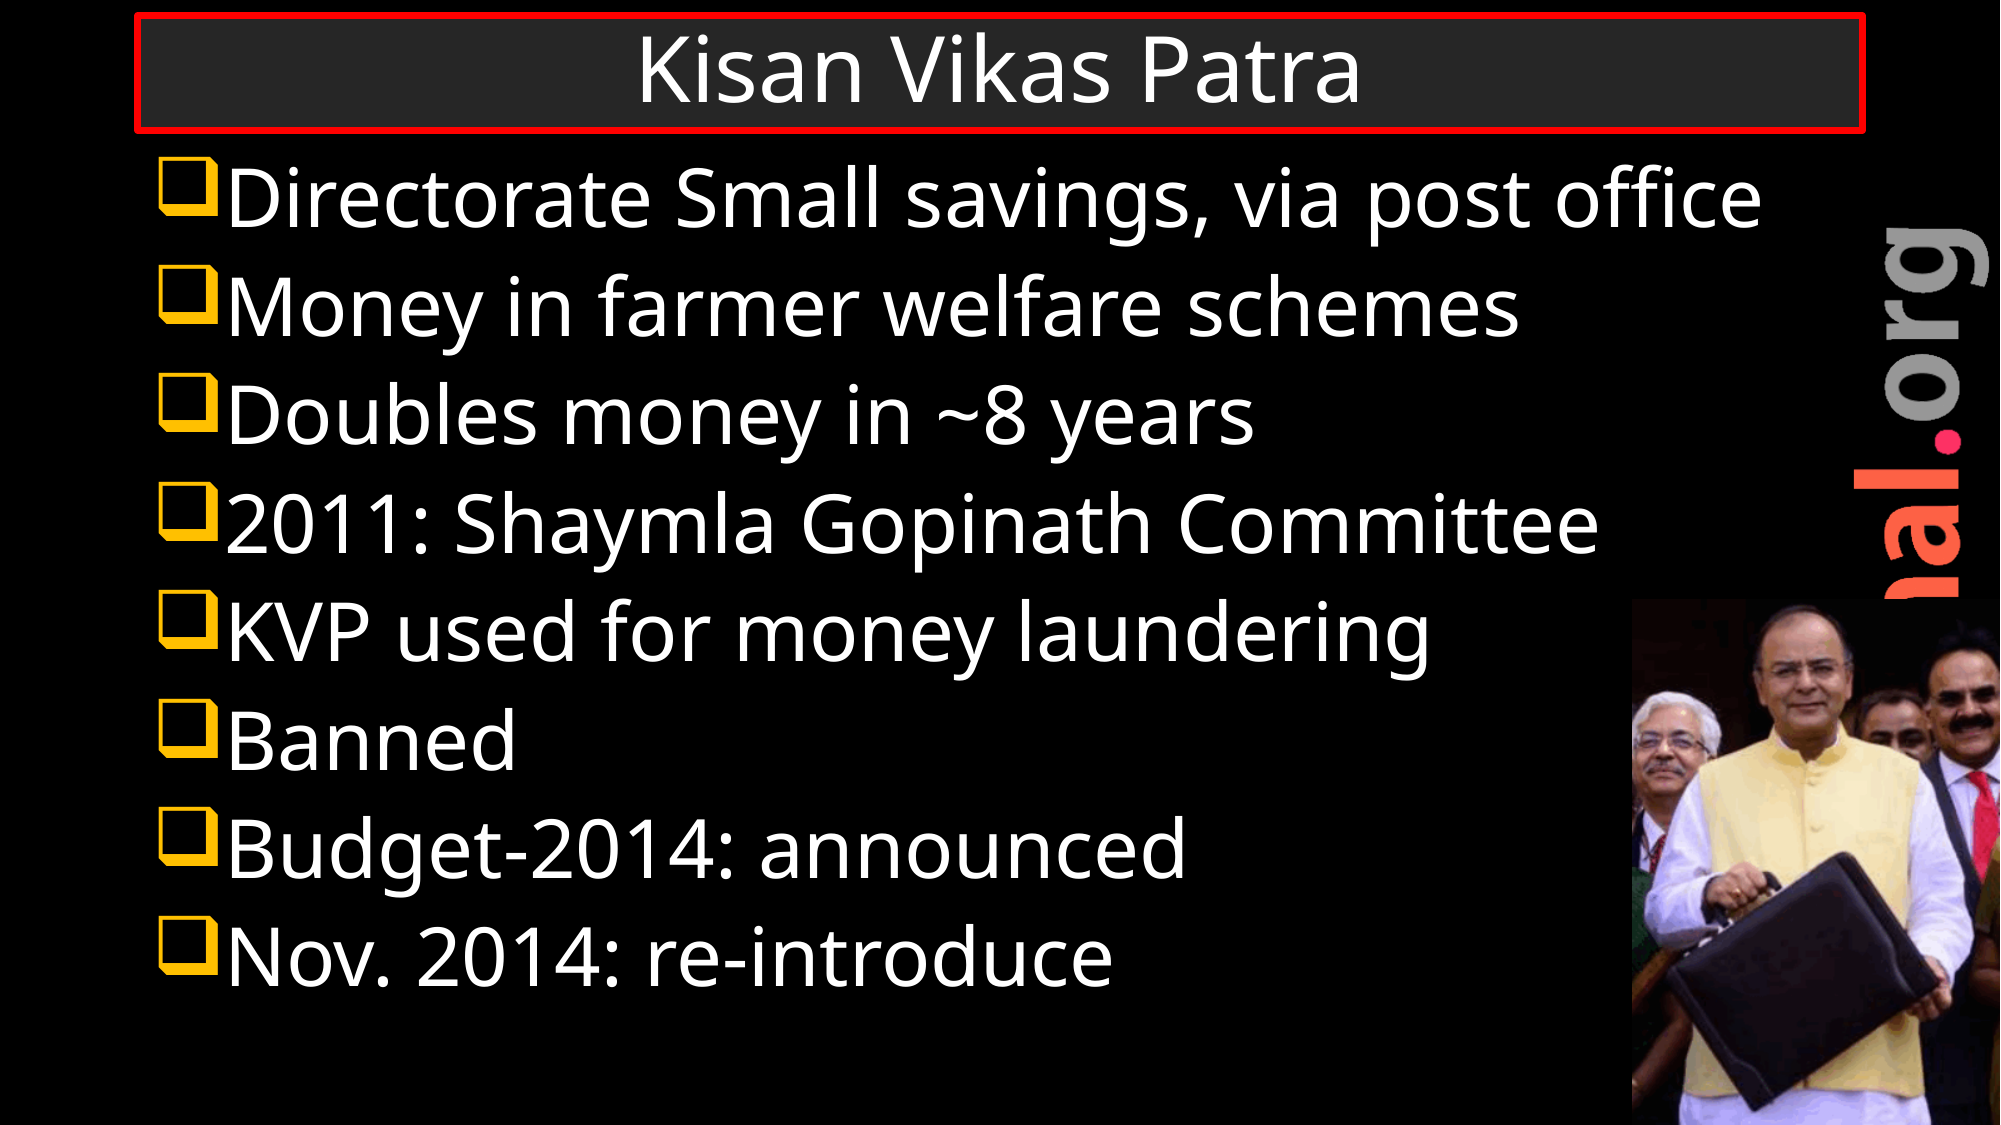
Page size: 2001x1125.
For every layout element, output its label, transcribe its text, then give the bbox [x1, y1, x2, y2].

list Directorate Small savings, via post office Money in farmer welfare schemes Doubles money in ~8 years 2011: Shaymla Gopinath Committee KVP used for money laundering Banned Budget-2014: announced Nov. 2014: re-introduce [137, 149, 1863, 1014]
picture [1632, 223, 2000, 1125]
title Kisan Vikas Patra [134, 12, 1866, 134]
